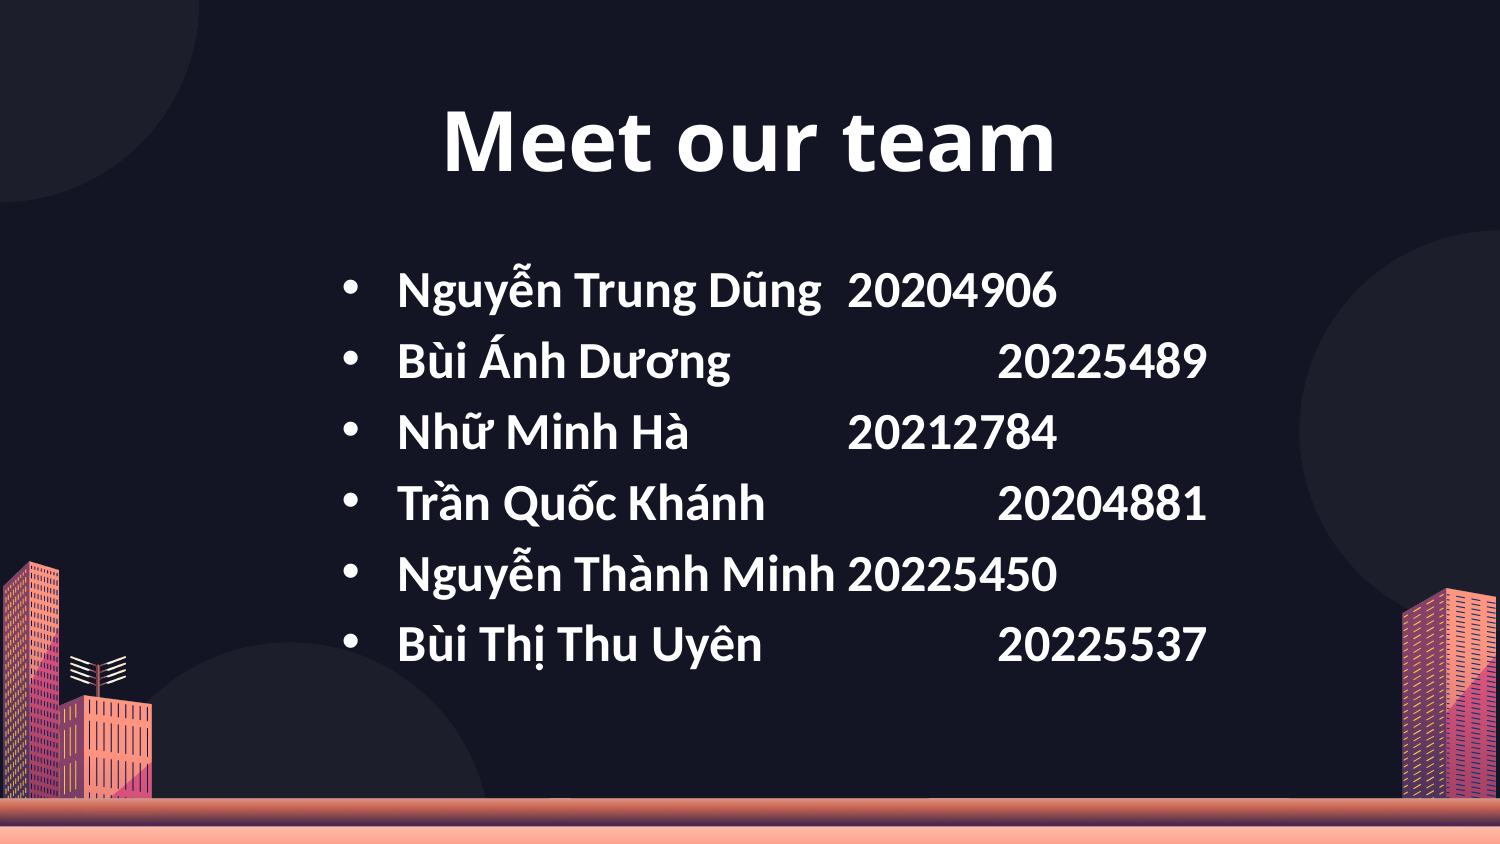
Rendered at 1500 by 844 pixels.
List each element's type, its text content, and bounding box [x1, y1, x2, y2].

title Meet our team [118, 72, 1382, 167]
subtitle Nguyễn Trung Dũng 20204906 Bùi Ánh Dương 20225489 Nhữ Minh Hà 20212784 Trần Quốc Khánh 20204881 Nguyễn Thành Minh 20225450 Bùi Thị Thu Uyên 20225537 [326, 240, 1257, 300]
picture [0, 561, 1500, 844]
